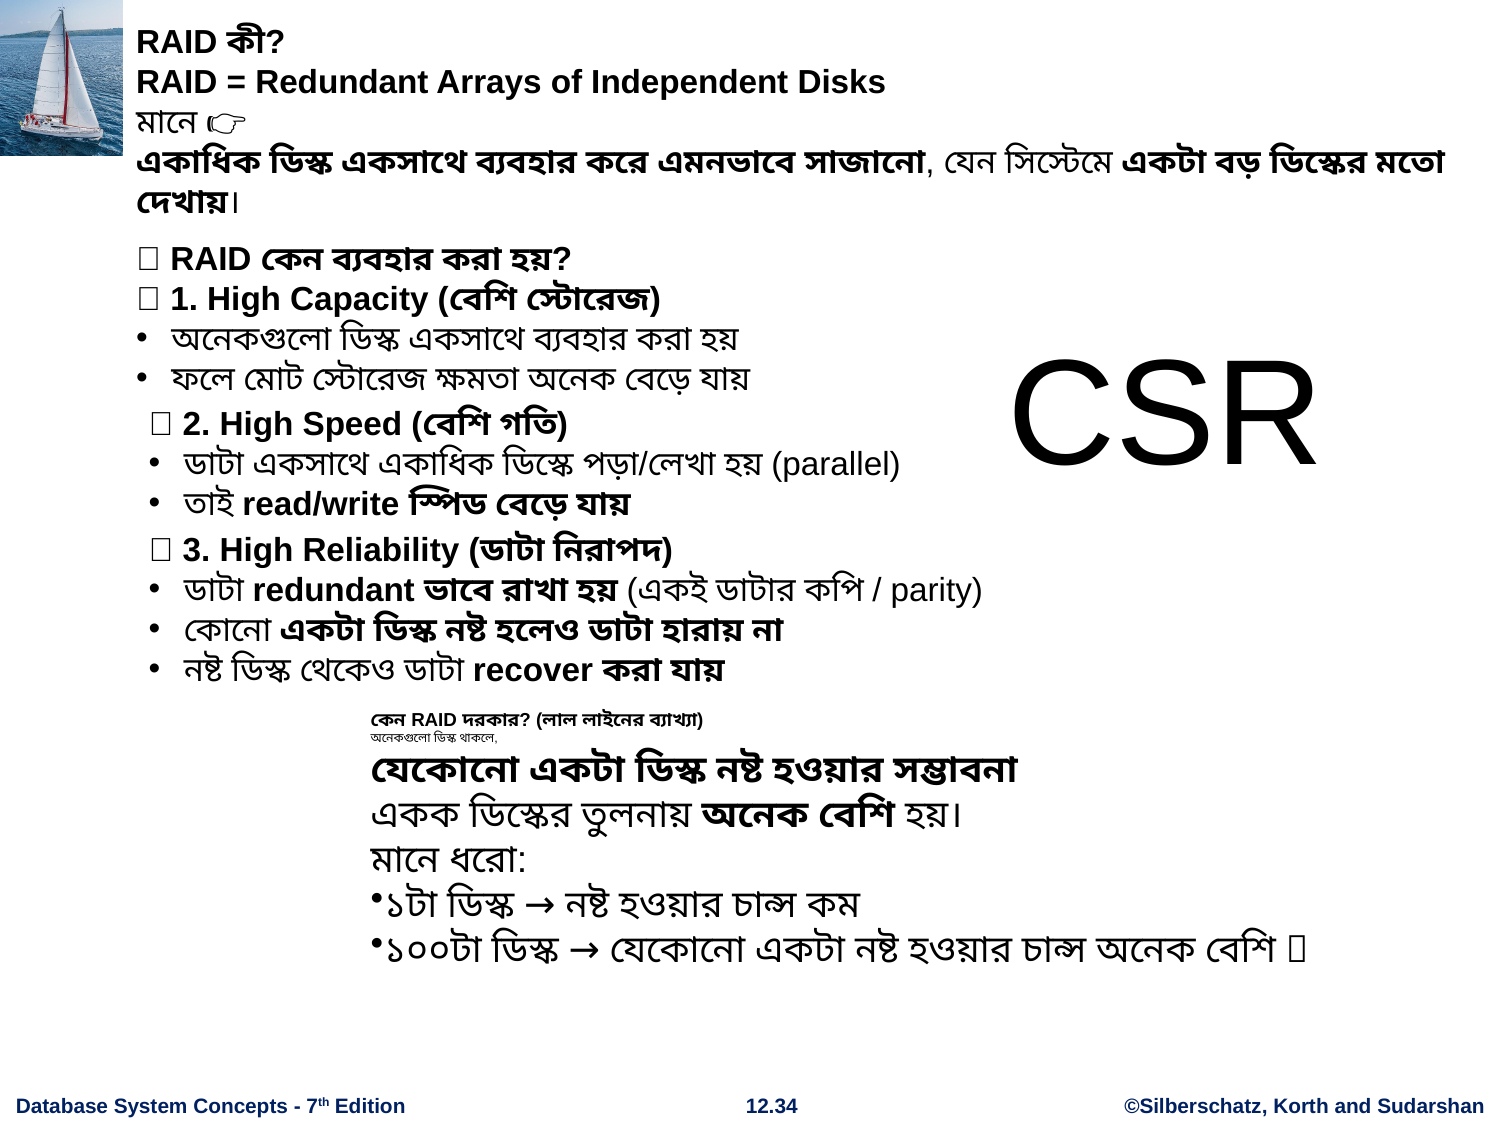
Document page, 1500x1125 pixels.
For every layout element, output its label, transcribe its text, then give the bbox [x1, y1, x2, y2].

text_box ✅ 2. High Speed (বেশি গতি) ডাটা একসাথে একাধিক ডিস্কে পড়া/লেখা হয় (parallel) তাই read/write স্পিড বেড়ে যায় [133, 394, 1129, 520]
text_box ✅ 3. High Reliability (ডাটা নিরাপদ) ডাটা redundant ভাবে রাখা হয় (একই ডাটার কপি / parity) কোনো একটা ডিস্ক নষ্ট হলেও ডাটা হারায় না নষ্ট ডিস্ক থেকেও ডাটা recover করা যায় [133, 520, 1157, 696]
text_box CSR [992, 307, 1371, 503]
picture [0, 0, 123, 156]
text_box 🔹 RAID কেন ব্যবহার করা হয়? ✅ 1. High Capacity (বেশি স্টোরেজ) অনেকগুলো ডিস্ক একসাথে ব্যবহার করা হয় ফলে মোট স্টোরেজ ক্ষমতা অনেক বেড়ে যায় [121, 230, 1015, 405]
text_box কেন RAID দরকার? (লাল লাইনের ব্যাখ্যা) অনেকগুলো ডিস্ক থাকলে, যেকোনো একটা ডিস্ক নষ্ট হওয়ার সম্ভাবনা একক ডিস্কের তুলনায় অনেক বেশি হয়। মানে ধরো: ১টা ডিস্ক → নষ্ট হওয়ার চান্স কম ১০০টা ডিস্ক → যেকোনো একটা নষ্ট হওয়ার চান্স অনেক বেশি 😬 [355, 700, 1324, 1023]
text_box RAID কী? RAID = Redundant Arrays of Independent Disks মানে 👉 একাধিক ডিস্ক একসাথে ব্যবহার করে এমনভাবে সাজানো, যেন সিস্টেমে একটা বড় ডিস্কের মতো দেখায়। [121, 12, 1500, 228]
